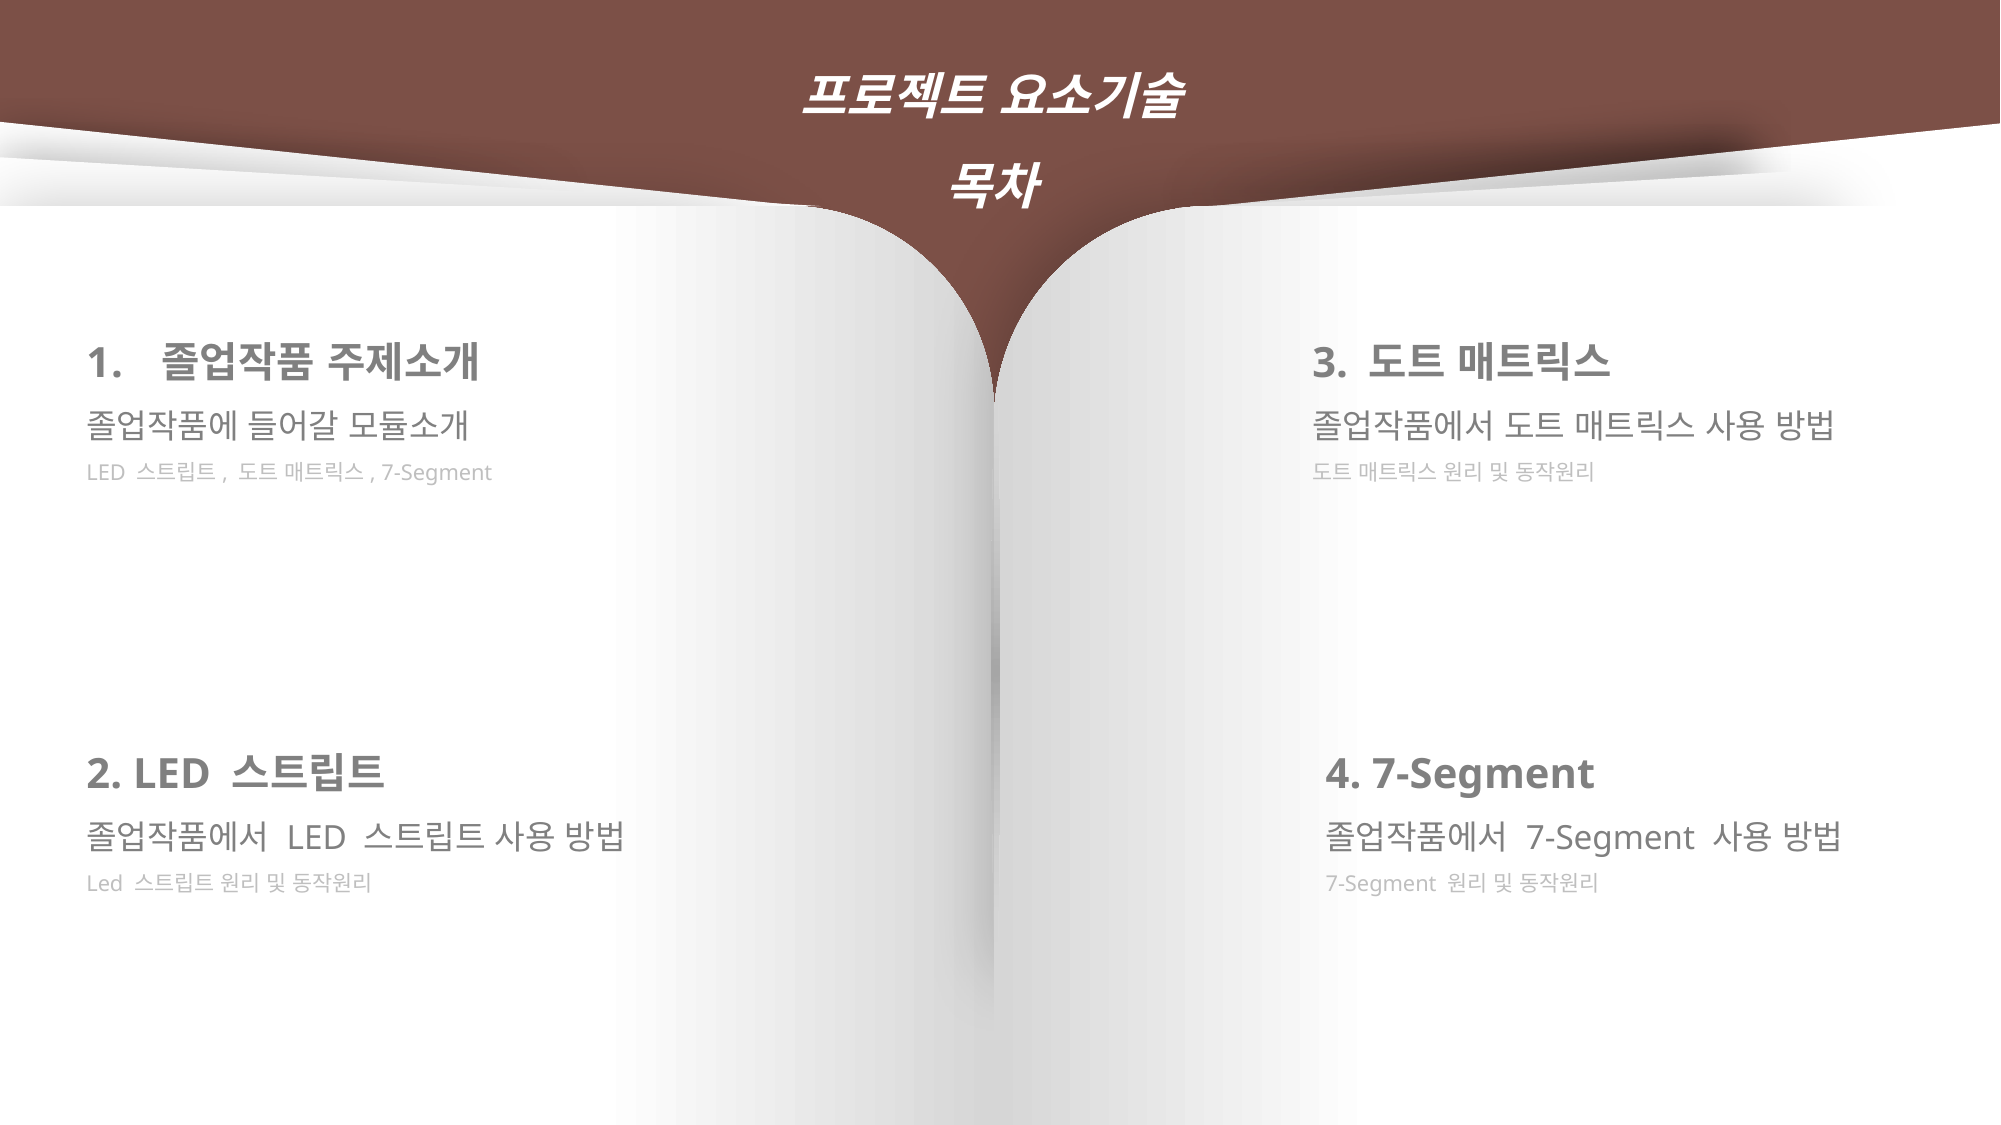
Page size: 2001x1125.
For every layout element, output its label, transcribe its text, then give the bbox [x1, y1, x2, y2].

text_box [0, 121, 2000, 1125]
text_box 프로젝트 요소기술 목차 [633, 26, 1351, 121]
